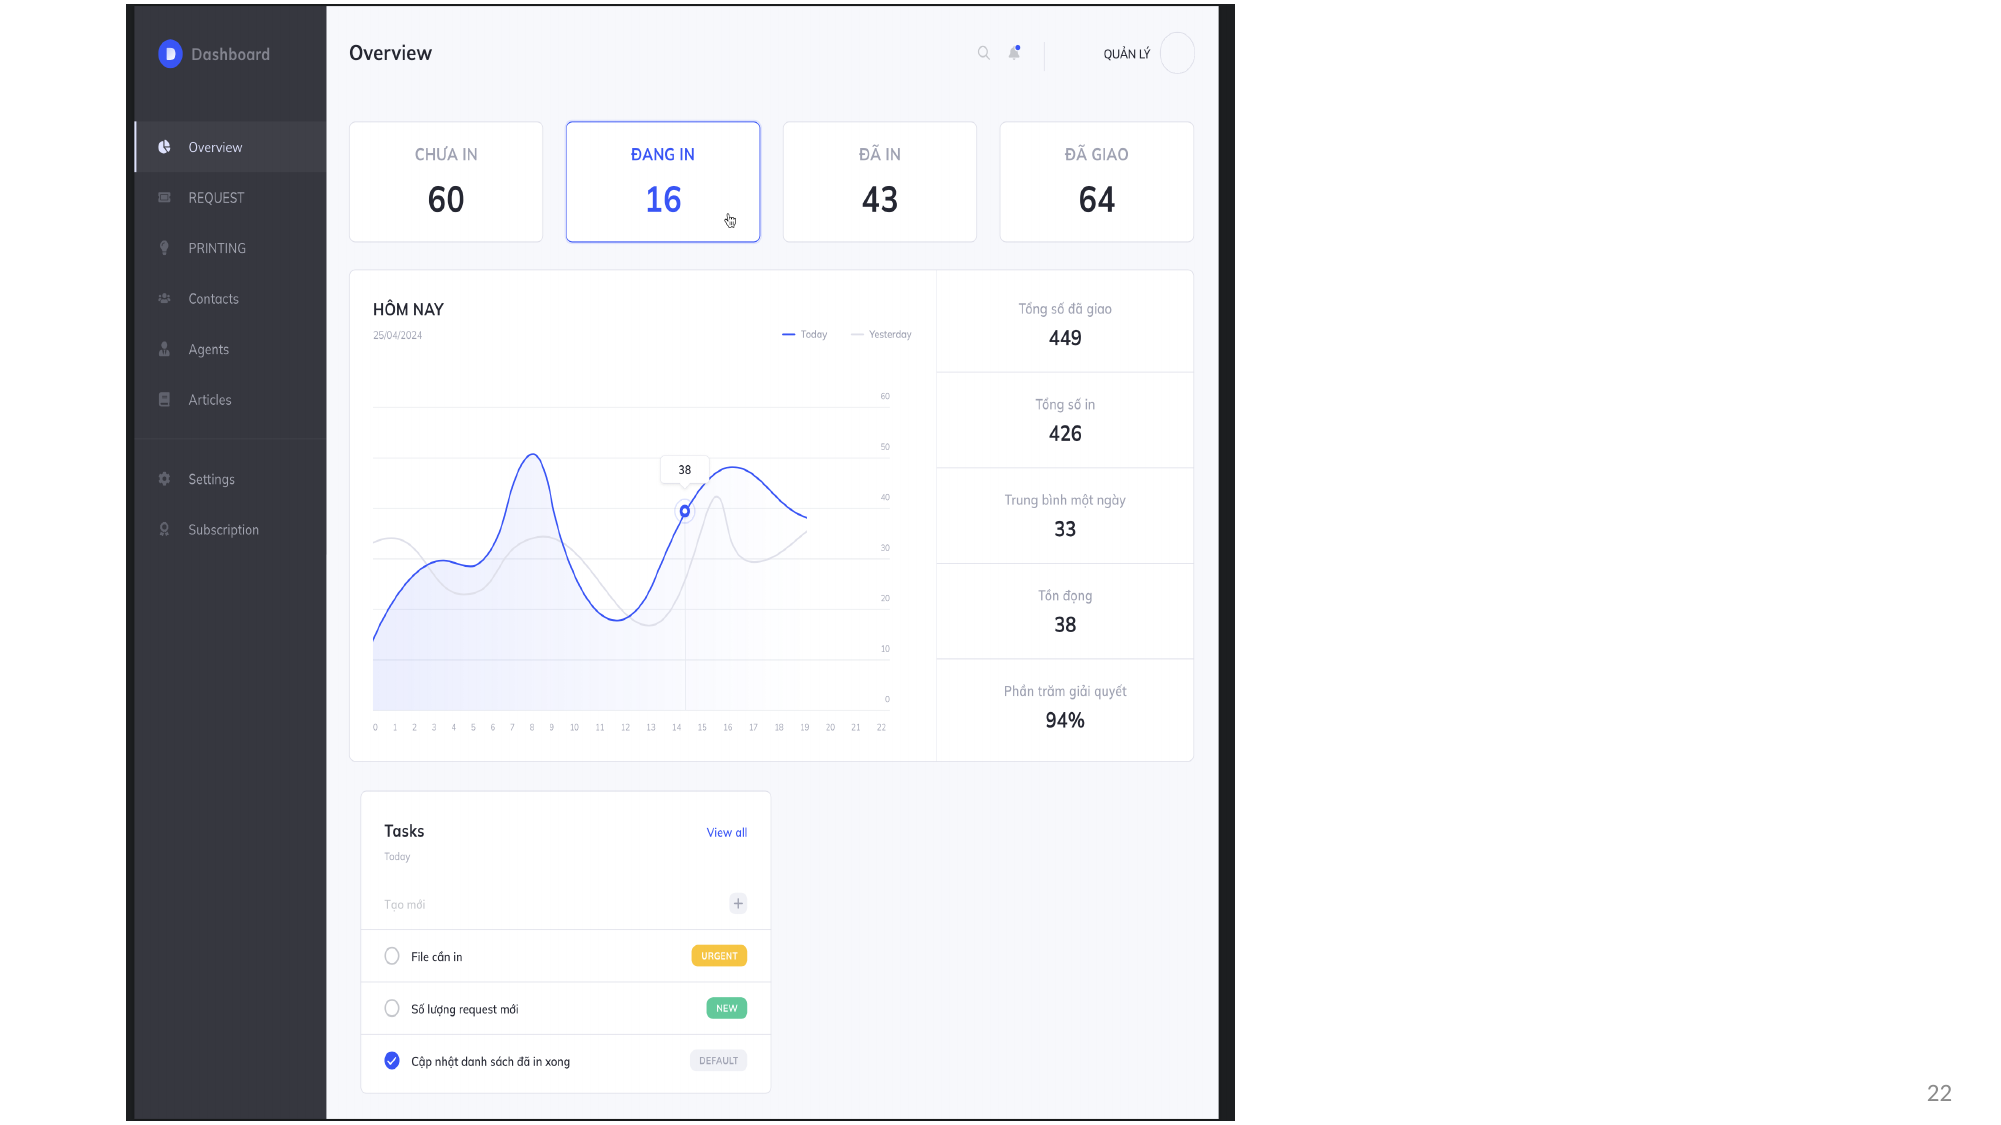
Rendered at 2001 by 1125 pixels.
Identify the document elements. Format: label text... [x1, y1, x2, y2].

picture [126, 4, 1235, 1121]
slide_number 22 [1894, 1061, 1968, 1121]
